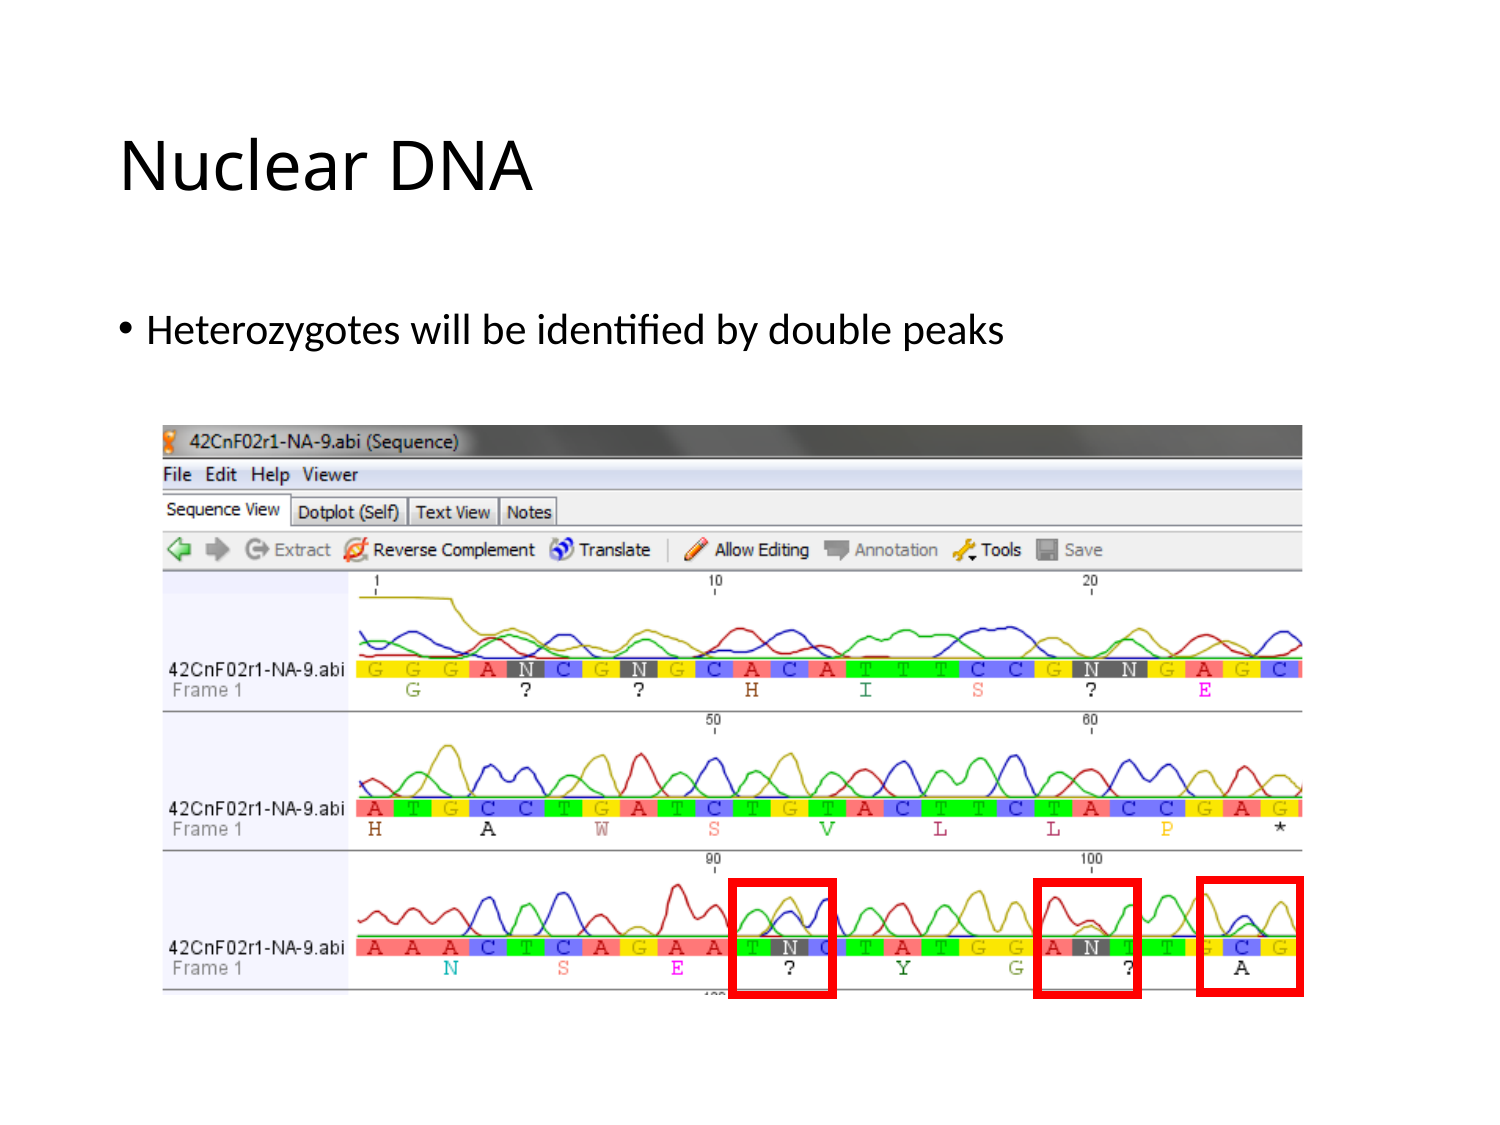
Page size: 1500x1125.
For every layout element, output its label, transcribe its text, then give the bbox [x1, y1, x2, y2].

list Heterozygotes will be identified by double peaks [103, 299, 1397, 1014]
picture [162, 424, 1303, 995]
title Nuclear DNA [103, 59, 1397, 278]
